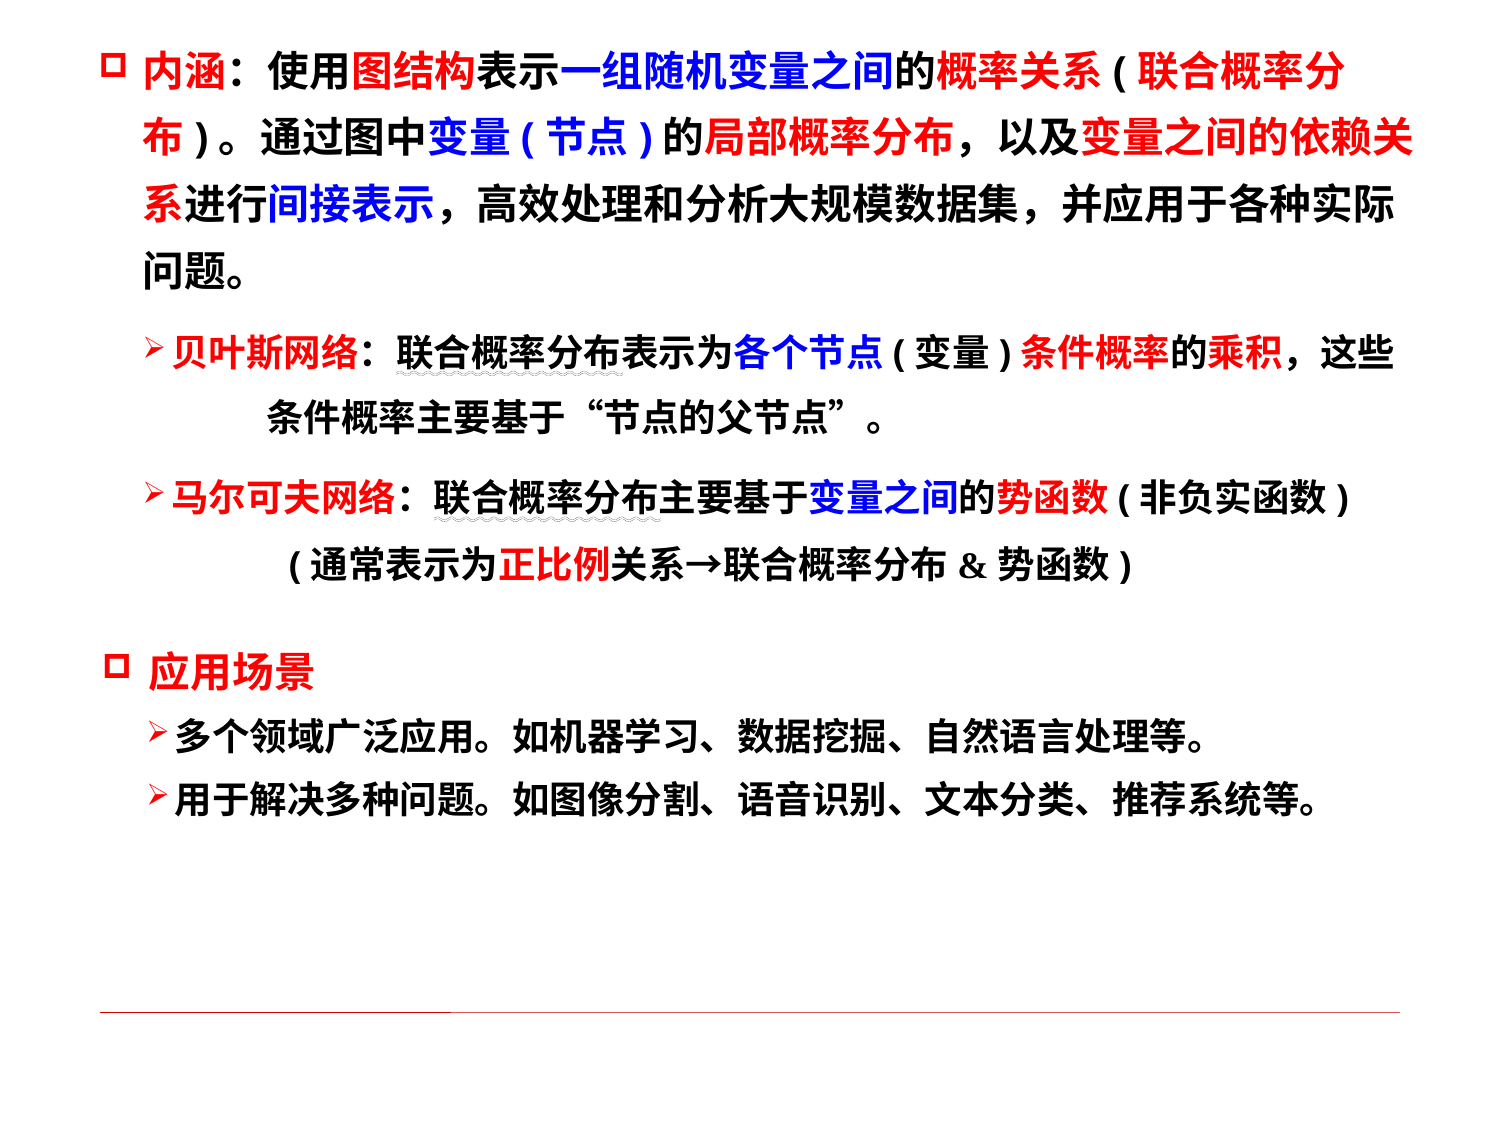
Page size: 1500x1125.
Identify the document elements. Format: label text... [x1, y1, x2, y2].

text_box 应用场景 多个领域广泛应用。如机器学习、数据挖掘、自然语言处理等。 用于解决多种问题。如图像分割、语音识别、文本分类、推荐系统等。 [102, 633, 1355, 821]
text_box 内涵：使用图结构表示一组随机变量之间的概率关系(联合概率分布)。通过图中变量(节点)的局部概率分布，以及变量之间的依赖关系进行间接表示，高效处理和分析大规模数据集，并应用于各种实际问题。 贝叶斯网络：联合概率分布表示为各个节点(变量)条件概率的乘积，这些 条件概率主要基于“节点的父节点”。 马尔可夫网络：联合概率分布主要基于变量之间的势函数(非负实函数) (通常表示为正比例关系→联合概率分布&势函数) [98, 101, 1422, 587]
